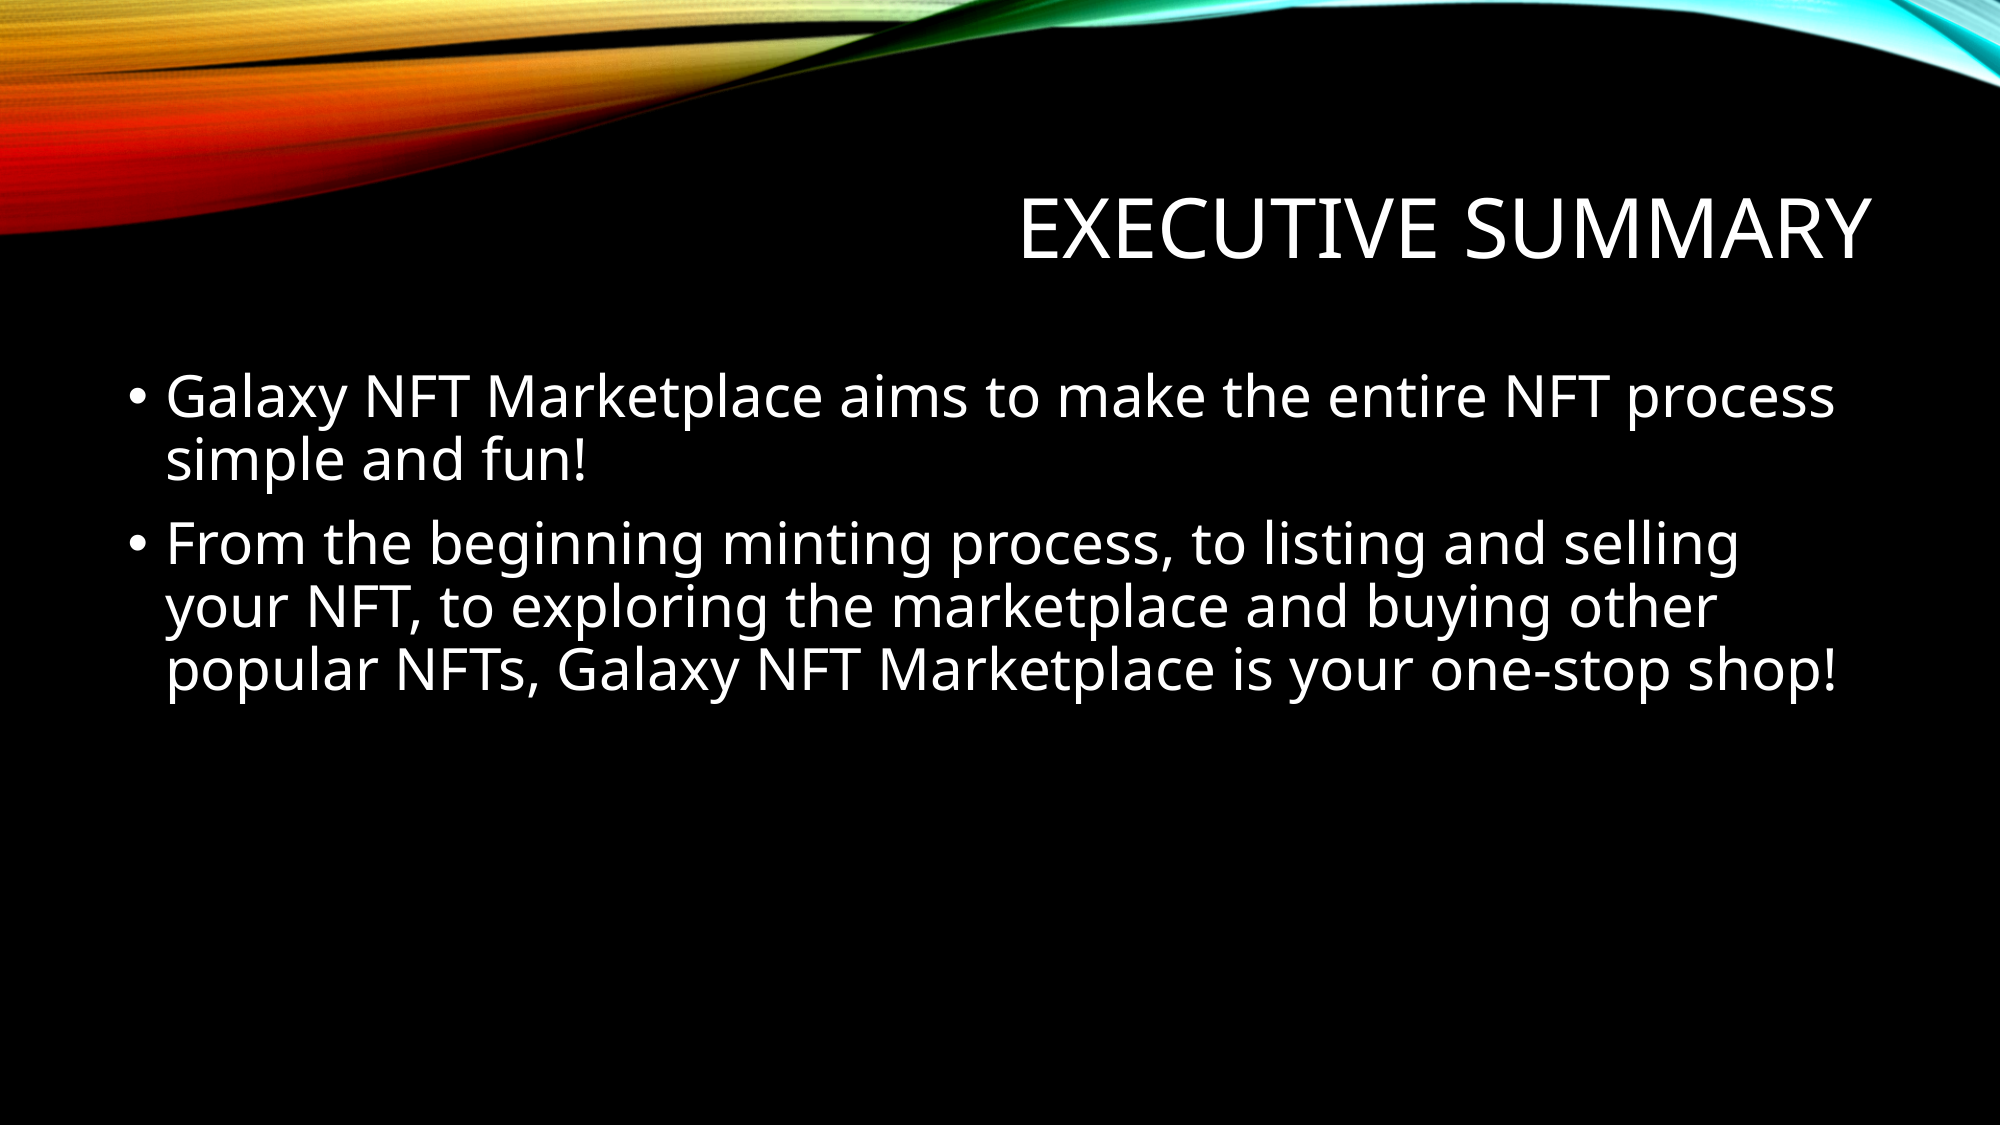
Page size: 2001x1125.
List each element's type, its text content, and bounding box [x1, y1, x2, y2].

list Galaxy NFT Marketplace aims to make the entire NFT process simple and fun! From the beginning minting process, to listing and selling your NFT, to exploring the marketplace and buying other popular NFTs, Galaxy NFT Marketplace is your one-stop shop! [112, 360, 1888, 1021]
title Executive Summary [474, 125, 1888, 338]
picture [0, 0, 2000, 237]
